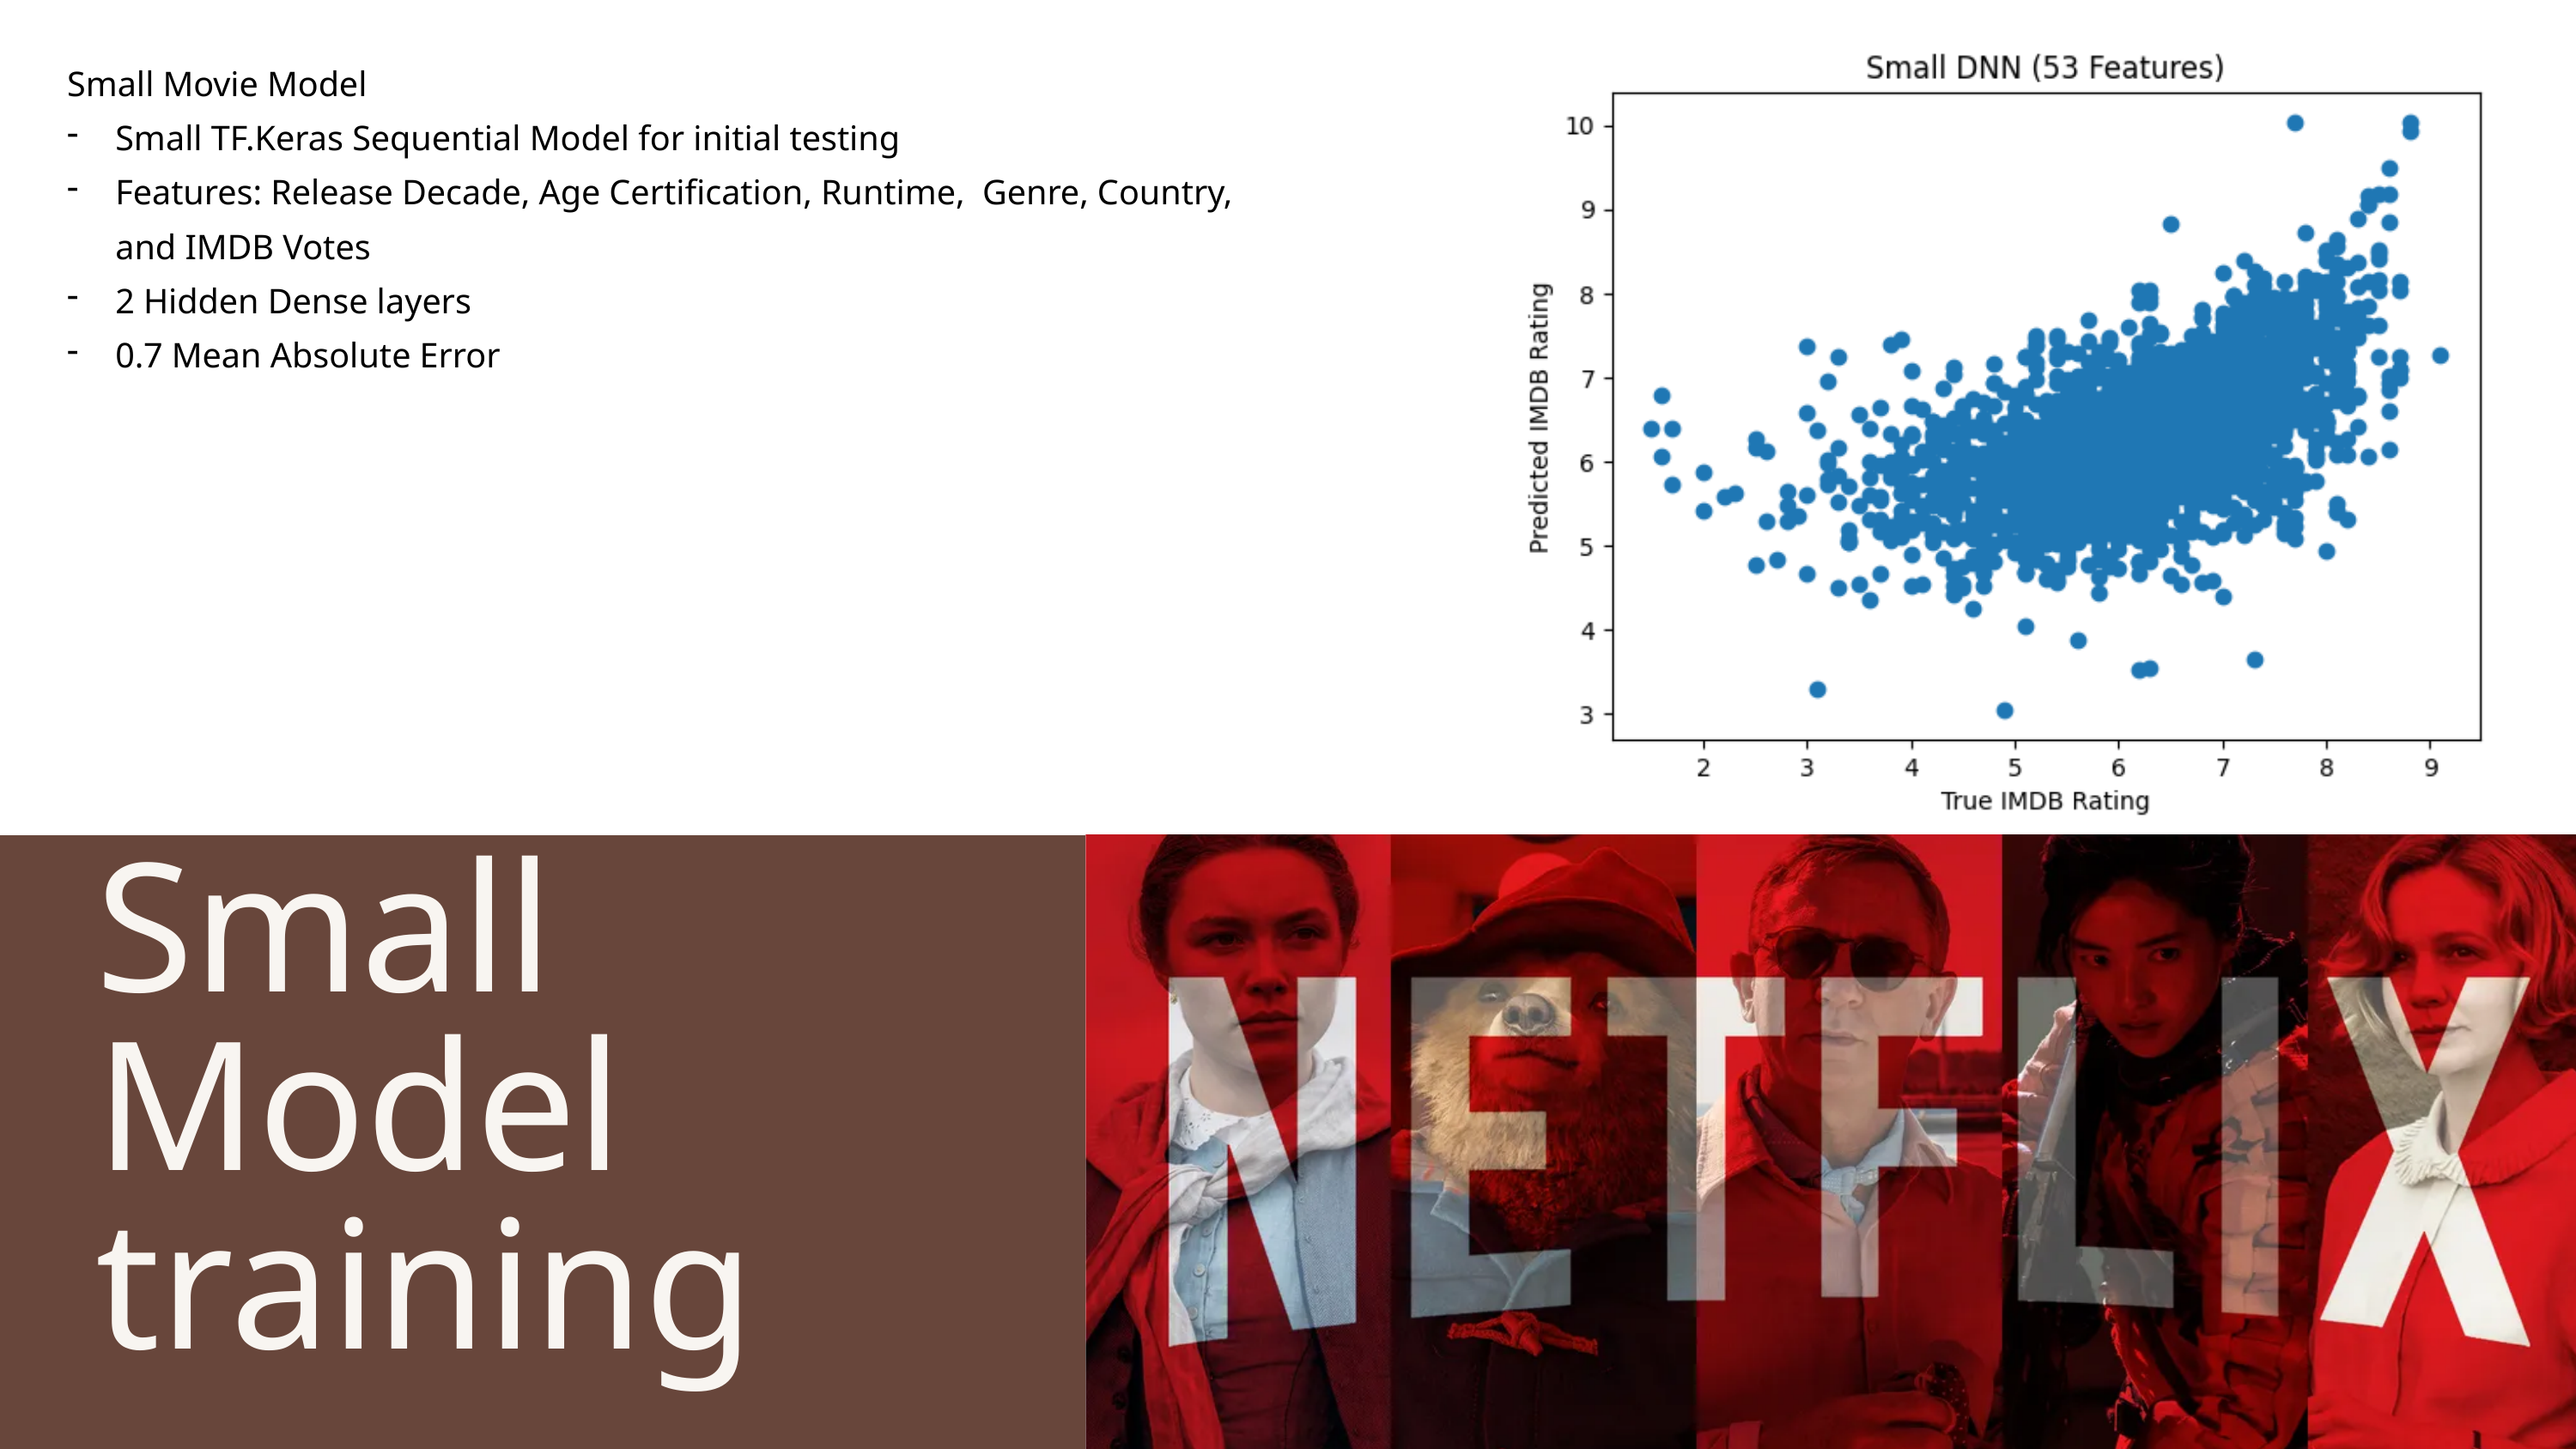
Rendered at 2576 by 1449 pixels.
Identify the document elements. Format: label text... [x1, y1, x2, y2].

text_box Small Movie Model Small TF.Keras Sequential Model for initial testing Features: Release Decade, Age Certification, Runtime, Genre, Country, and IMDB Votes 2 Hidden Dense layers 0.7 Mean Absolute Error [54, 42, 1300, 381]
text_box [1085, 834, 2576, 1449]
text_box [1513, 37, 2496, 832]
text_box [0, 834, 1084, 1449]
